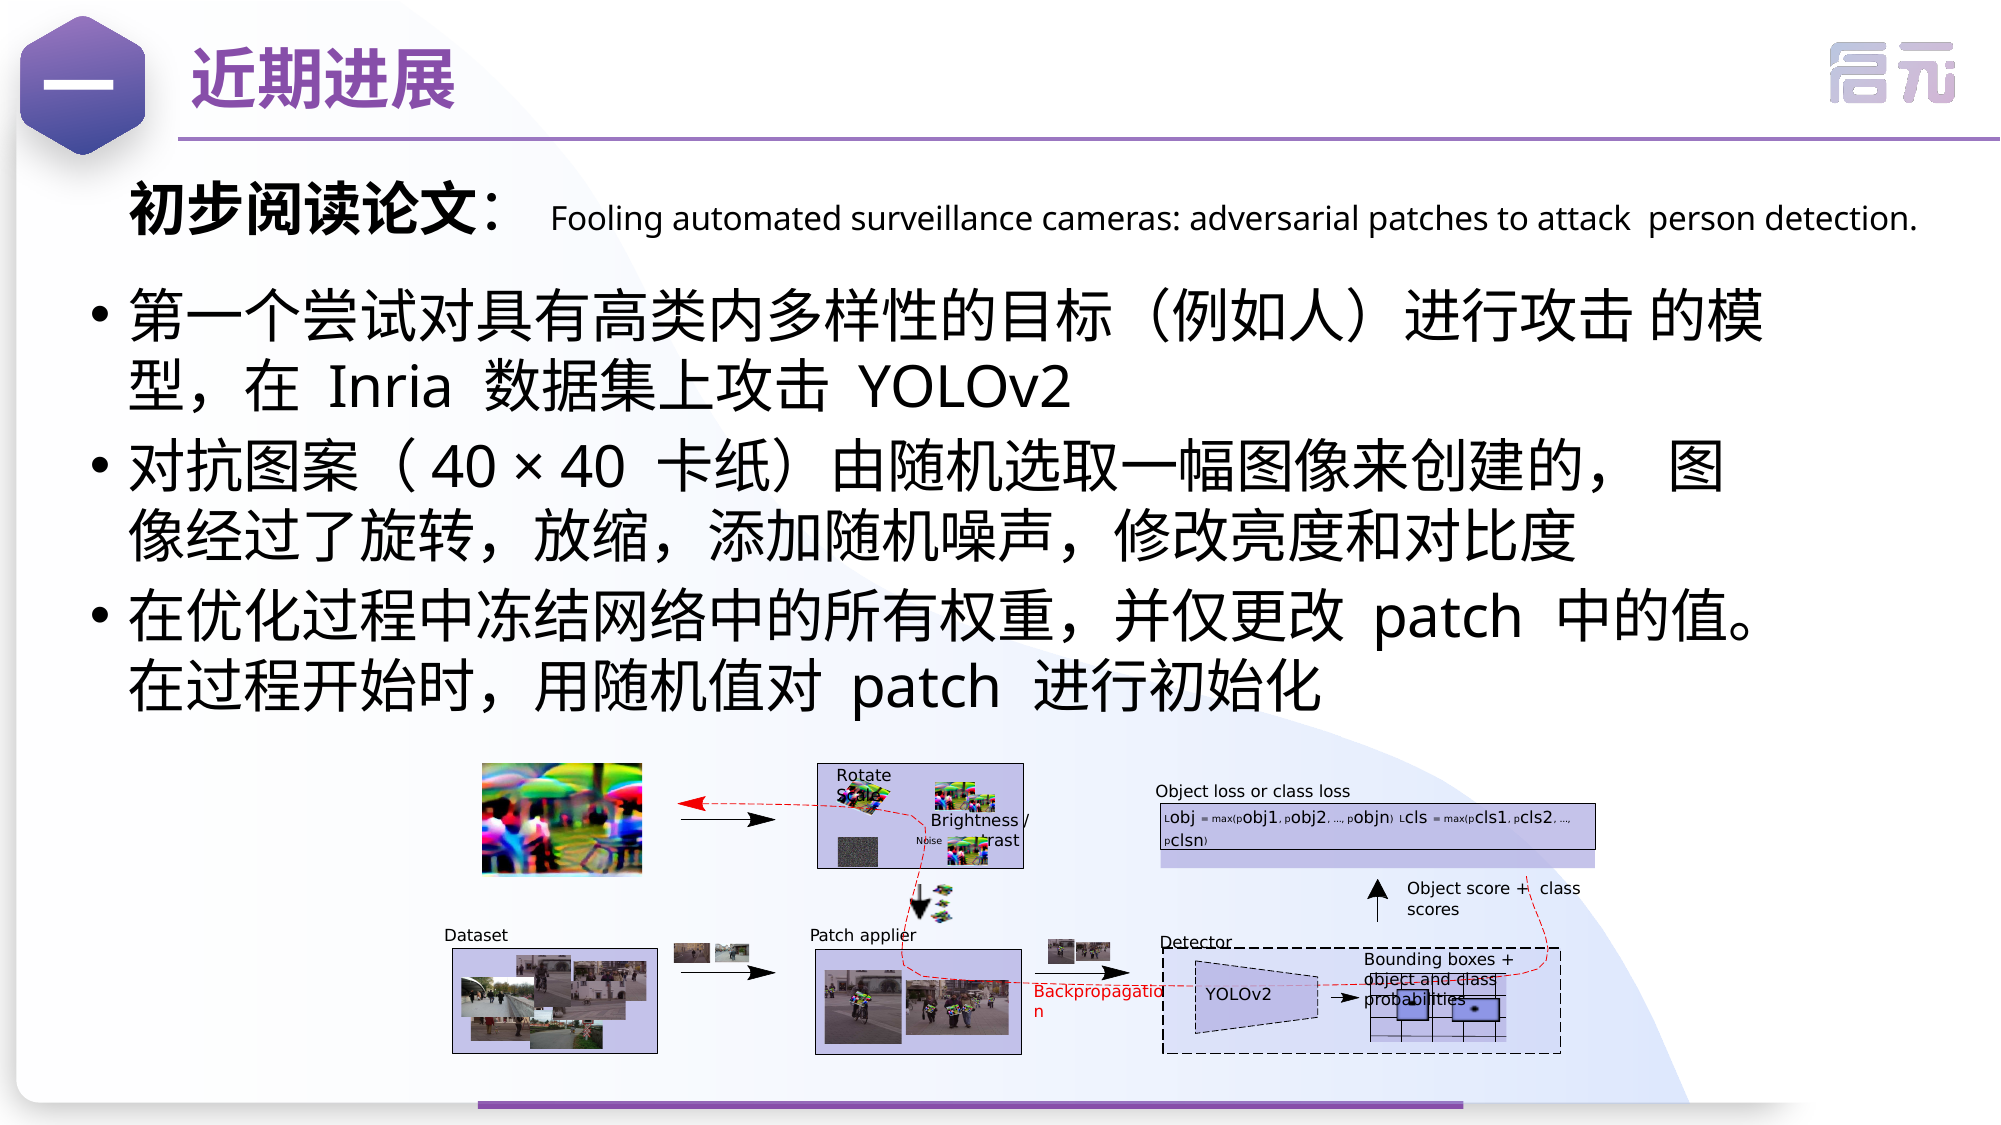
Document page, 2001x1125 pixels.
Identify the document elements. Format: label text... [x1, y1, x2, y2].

picture [1787, 33, 2000, 106]
title 近期进展 [175, 27, 1676, 138]
text_box 第一个尝试对具有高类内多样性的目标（例如人）进行攻击 的模型，在 Inria 数据集上攻击 YOLOv2 对抗图案（40 × 40 卡纸）由随机选取一幅图像来创建的， 图像经过了旋转，放缩，添加随机噪声，修改亮度和对比度 在优化过程中冻结网络中的所有权重，并仅更改 patch 中的值。在过程开始时，用随机值对 patch 进行初始化 [0, 271, 1781, 731]
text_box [441, 762, 1595, 1056]
list 一 [27, 42, 94, 122]
text_box 初步阅读论文：Fooling automated surveillance cameras: adversarial patches to attack person detection. [113, 164, 1935, 250]
